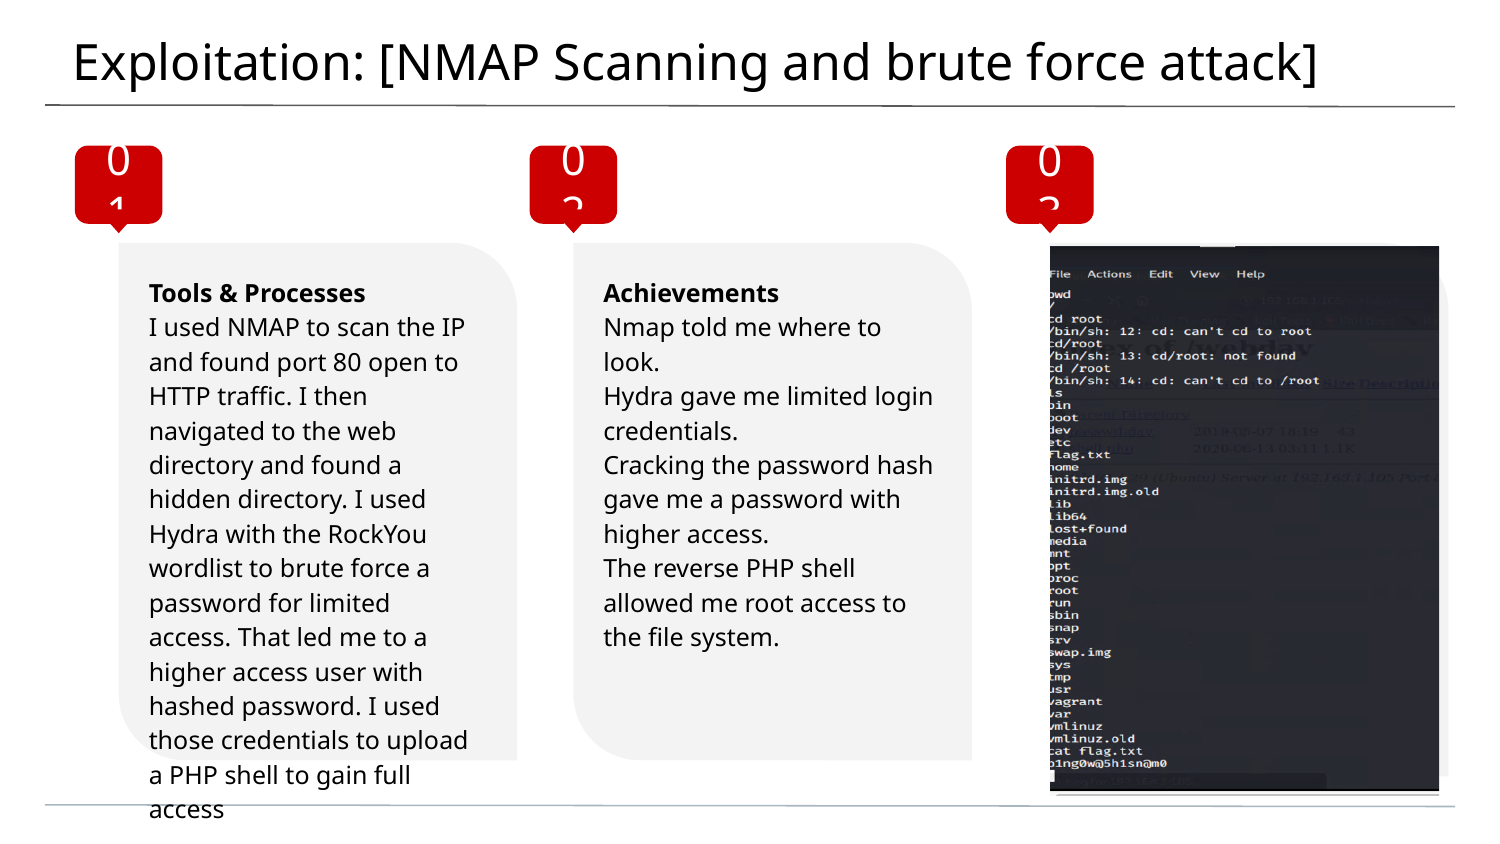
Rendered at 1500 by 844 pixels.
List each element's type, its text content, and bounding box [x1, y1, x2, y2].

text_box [1005, 145, 1094, 234]
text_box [74, 145, 163, 234]
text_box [529, 145, 618, 234]
text_box Achievements Nmap told me where to look. Hydra gave me limited login credentials. Cracking the password hash gave me a password with higher access. The reverse PHP shell allowed me root access to the file system. [573, 242, 972, 761]
text_box Tools & Processes I used NMAP to scan the IP and found port 80 open to HTTP traffic. I then navigated to the web directory and found a hidden directory. I used Hydra with the RockYou wordlist to brute force a password for limited access. That led me to a higher access user with hashed password. I used those credentials to upload a PHP shell to gain full access [118, 242, 508, 761]
picture [1049, 224, 1440, 796]
text_box [508, 275, 518, 761]
text_box [1443, 283, 1449, 777]
title Exploitation: [NMAP Scanning and brute force attack] [0, 0, 1500, 88]
